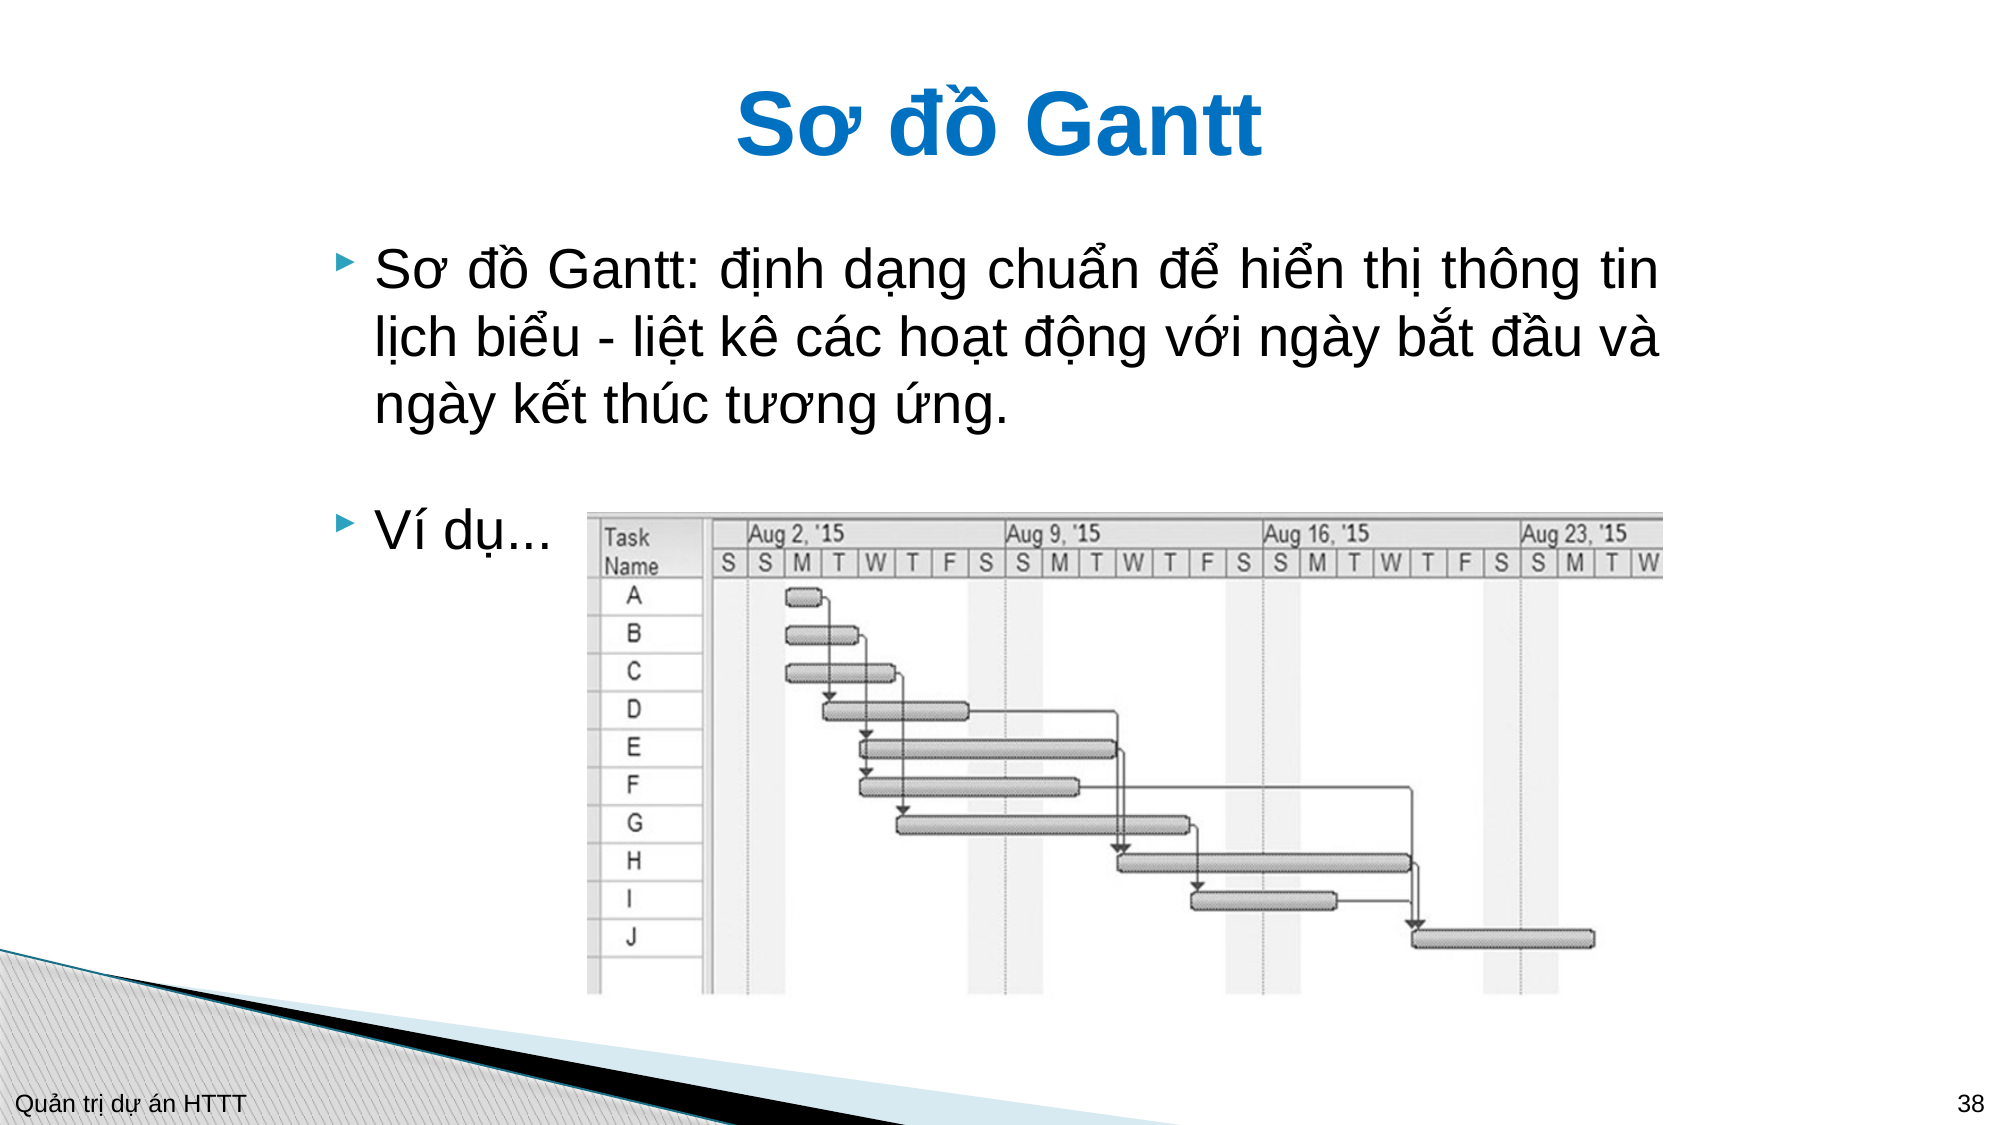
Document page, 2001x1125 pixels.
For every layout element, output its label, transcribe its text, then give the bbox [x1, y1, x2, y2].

title Sơ đồ Gantt [324, 50, 1675, 188]
list Sơ đồ Gantt: định dạng chuẩn để hiển thị thông tin lịch biểu - liệt kê các hoạt động với ngày bắt đầu và ngày kết thúc tương ứng. Ví dụ... [299, 224, 1676, 863]
slide_number 38 [1878, 1065, 2000, 1125]
picture [587, 512, 1663, 1013]
